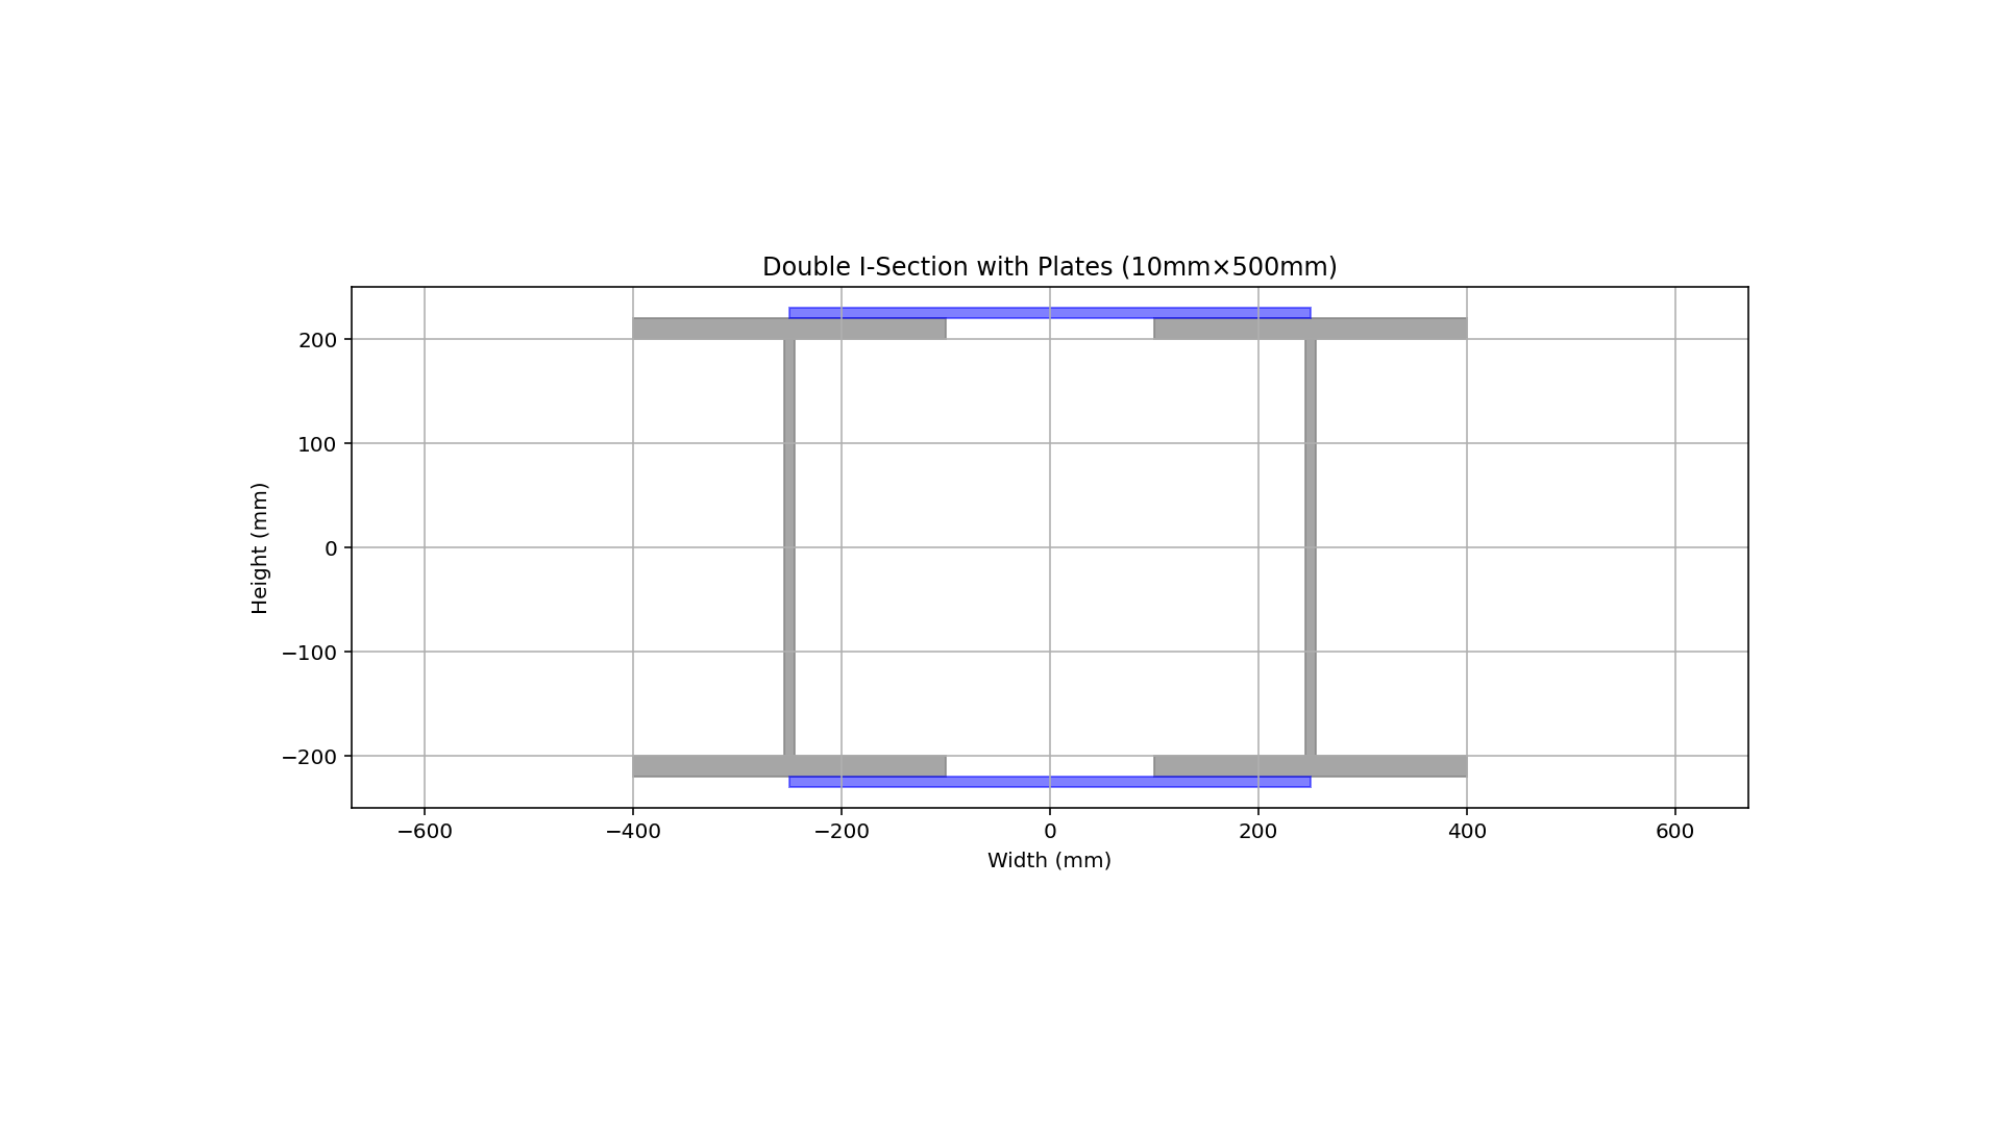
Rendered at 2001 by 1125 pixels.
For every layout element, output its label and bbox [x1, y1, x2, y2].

picture [236, 239, 1764, 886]
